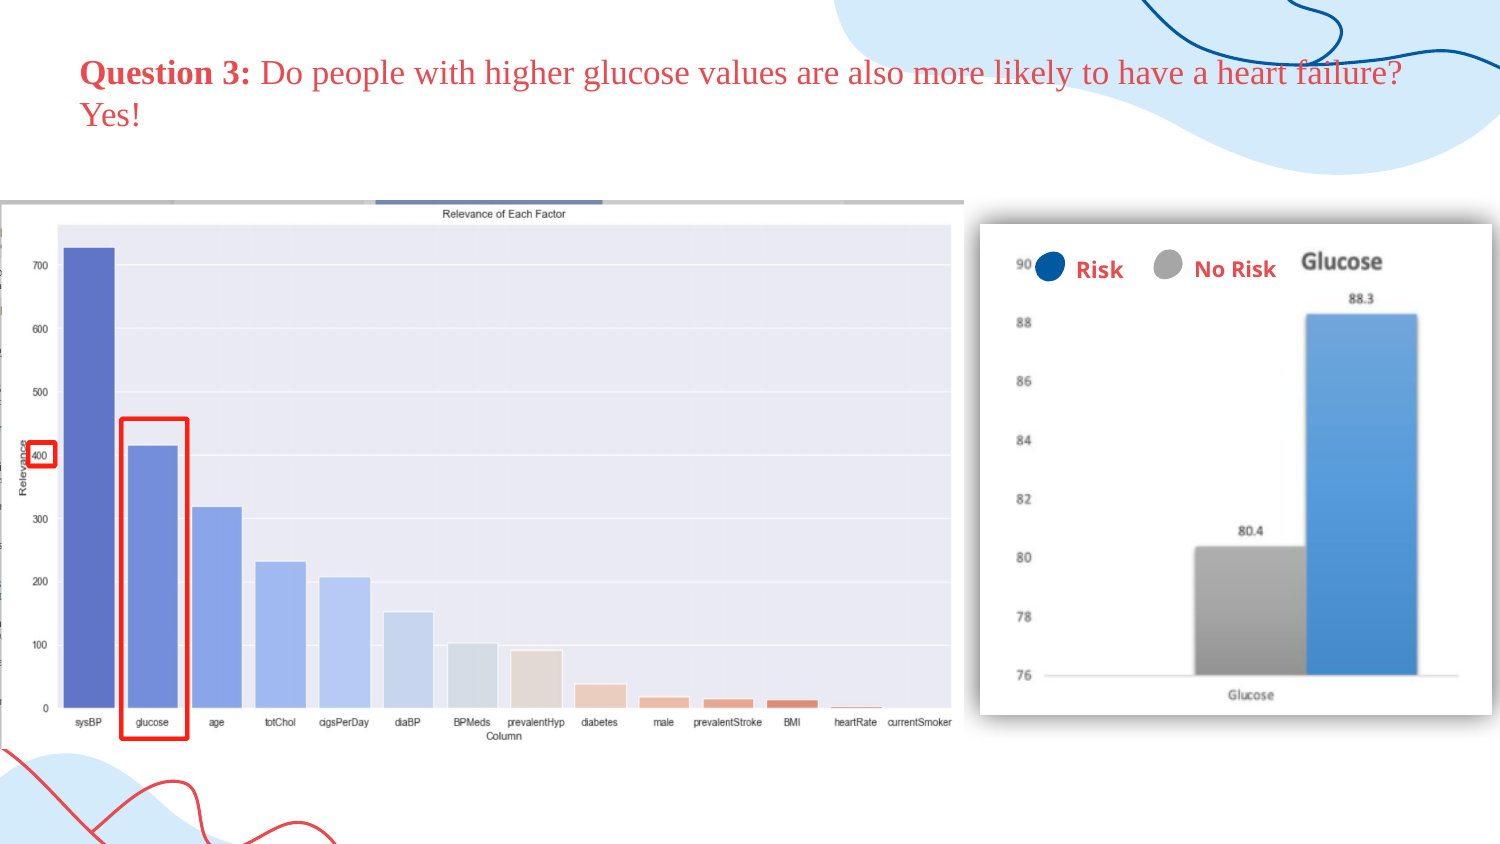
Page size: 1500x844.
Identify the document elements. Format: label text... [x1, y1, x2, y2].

picture [980, 224, 1492, 715]
picture [0, 200, 964, 749]
title Question 3: Do people with higher glucose values are also more likely to have a heart failure? Yes! [64, 34, 1425, 149]
